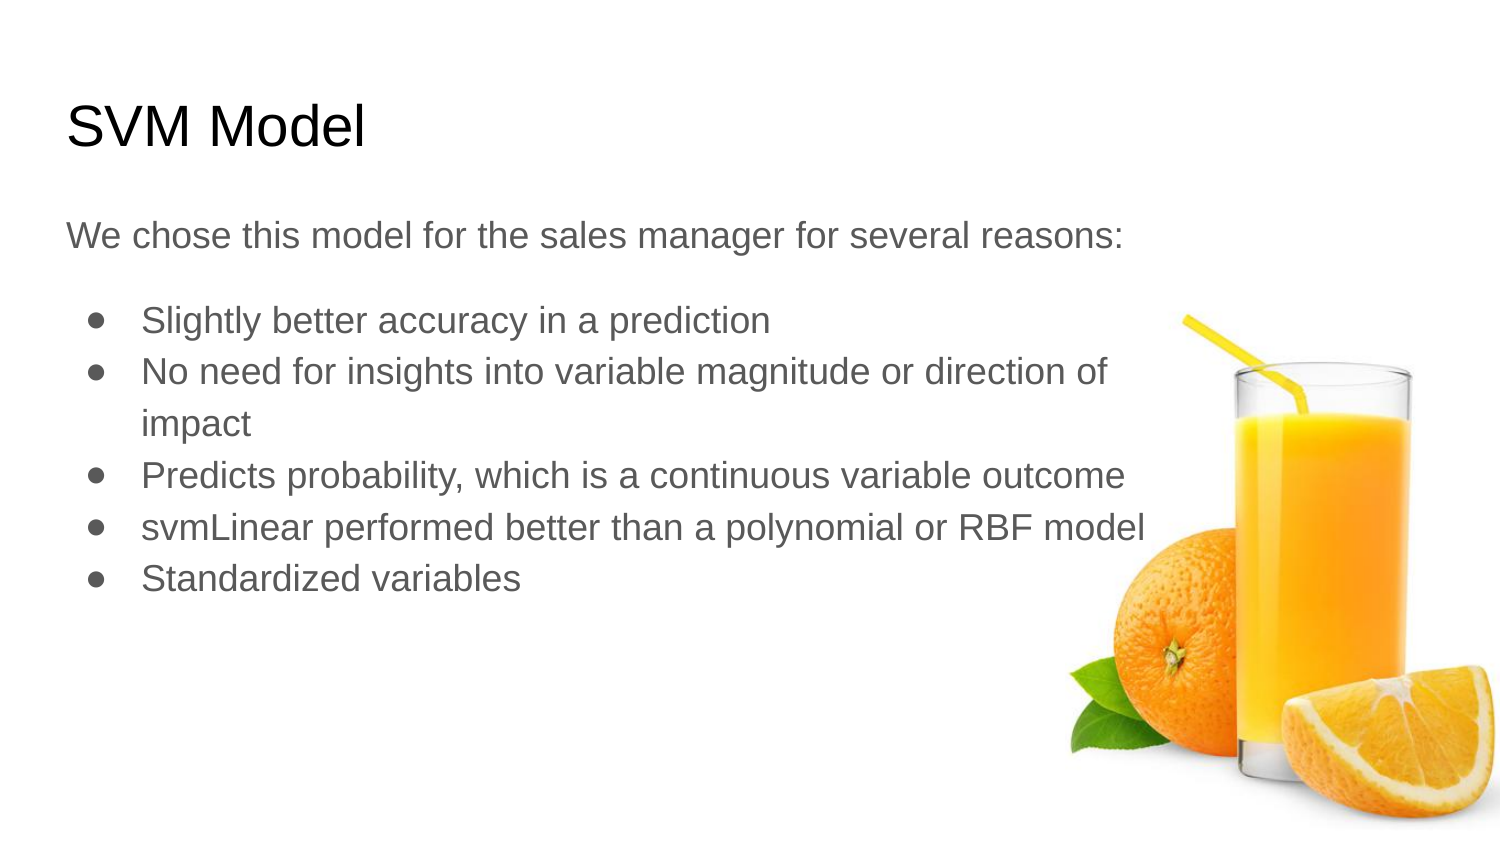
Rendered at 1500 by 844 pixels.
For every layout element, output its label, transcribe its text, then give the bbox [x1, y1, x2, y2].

title SVM Model [51, 72, 1449, 167]
list We chose this model for the sales manager for several reasons: Slightly better accuracy in a prediction No need for insights into variable magnitude or direction of impact Predicts probability, which is a continuous variable outcome svmLinear performed better than a polynomial or RBF model Standardized variables [51, 189, 1199, 750]
picture [1065, 294, 1500, 844]
